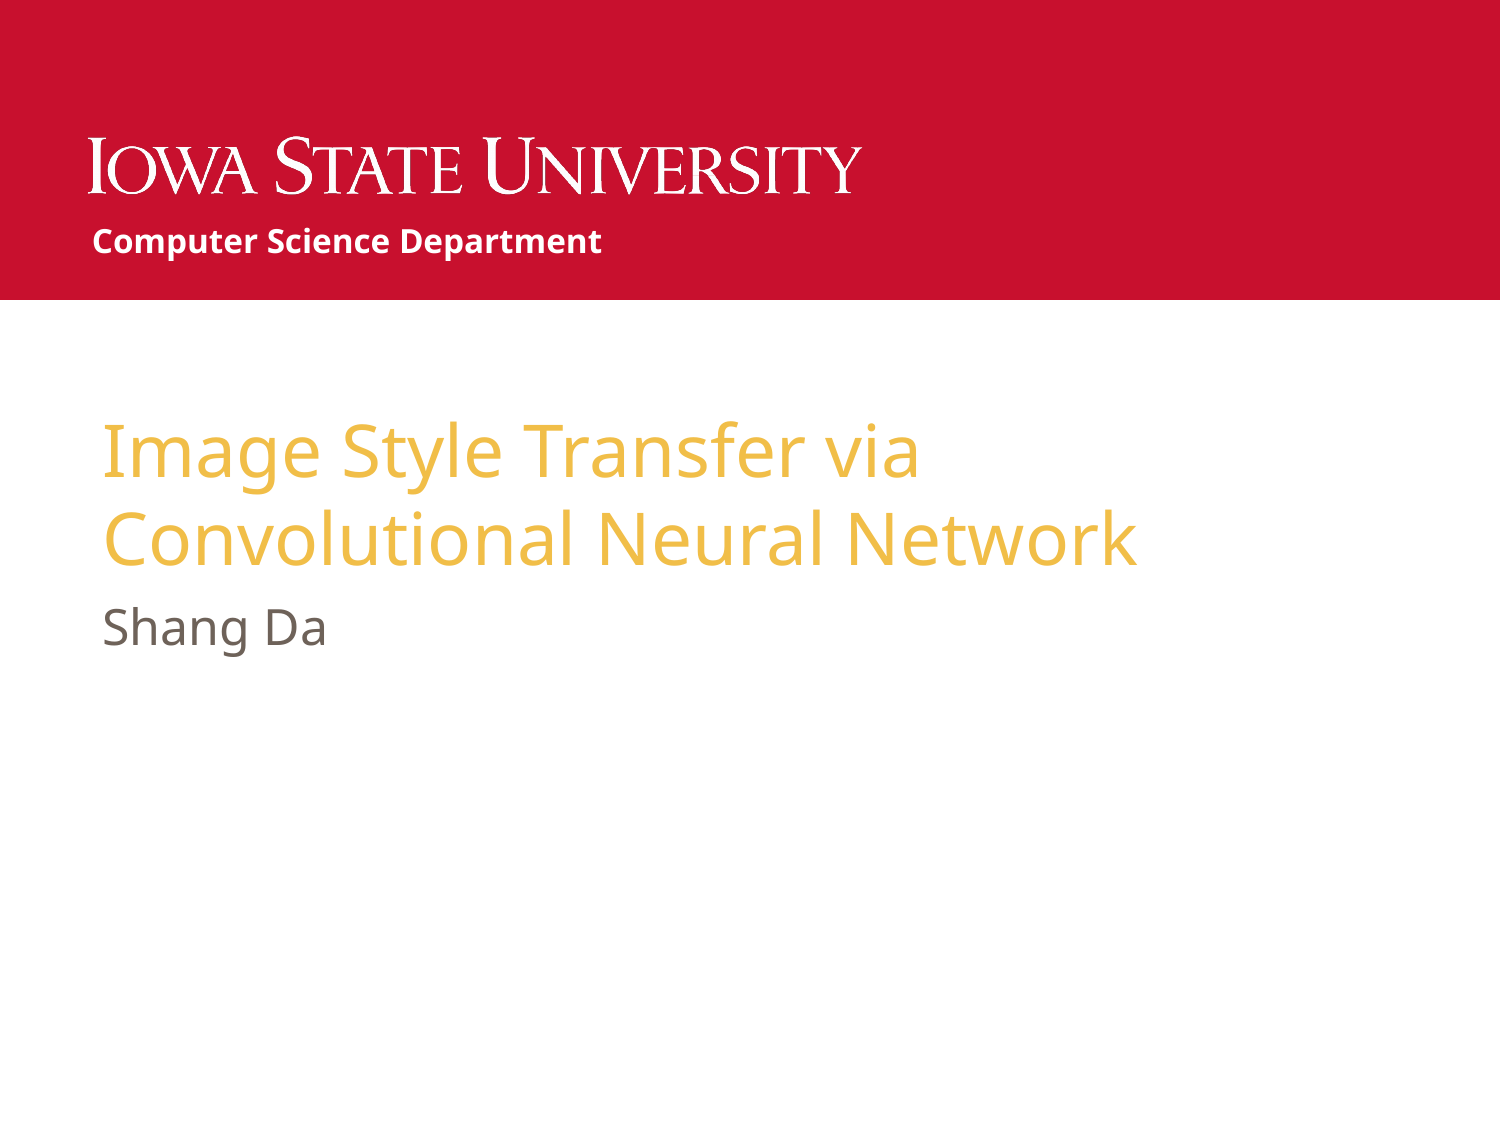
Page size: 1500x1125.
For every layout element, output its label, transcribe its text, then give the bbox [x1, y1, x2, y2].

picture [87, 136, 863, 200]
title Image Style Transfer via Convolutional Neural Network [87, 412, 1176, 588]
list Computer Science Department [76, 212, 715, 276]
subtitle Shang Da [87, 587, 1113, 876]
